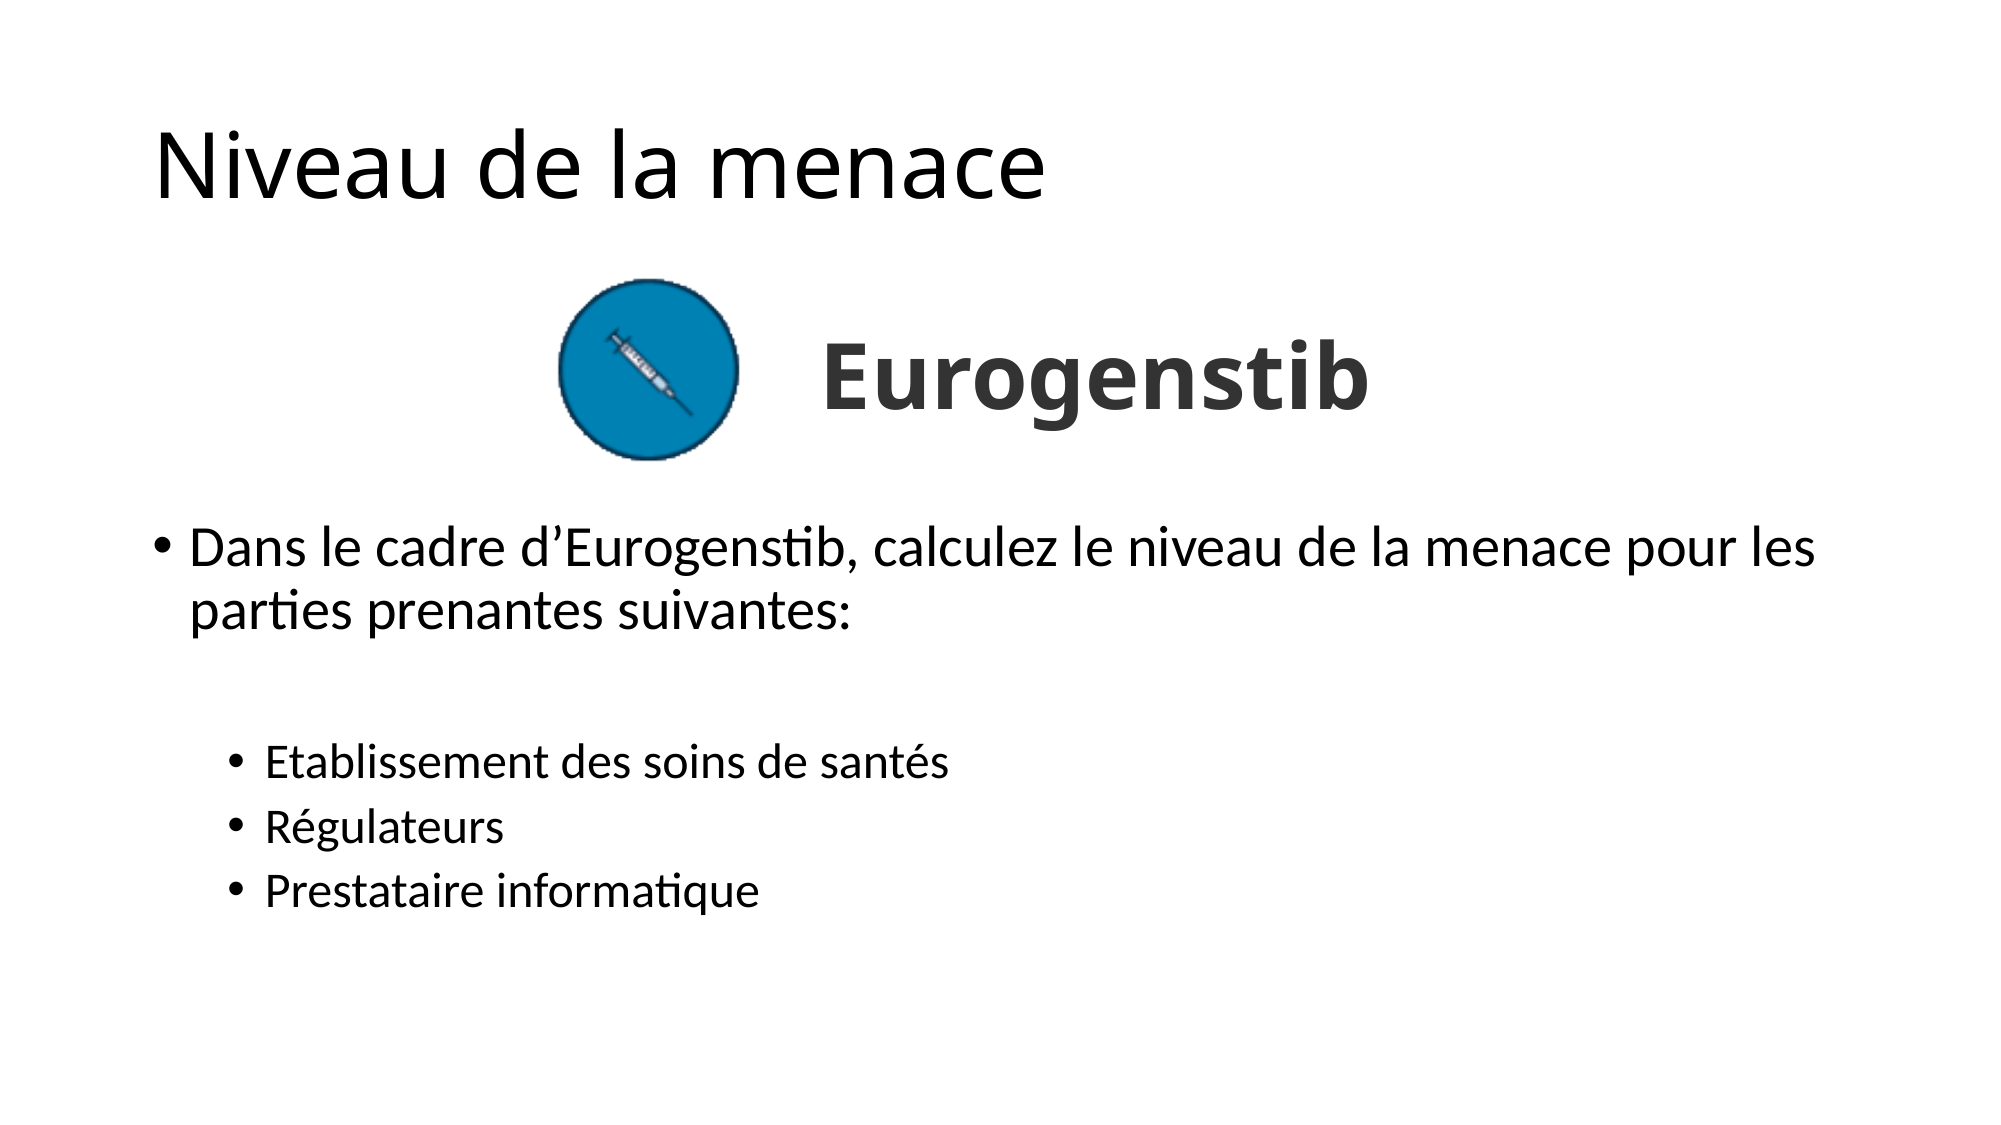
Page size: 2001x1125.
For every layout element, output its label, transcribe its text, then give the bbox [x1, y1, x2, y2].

picture [544, 270, 756, 464]
title Niveau de la menace [137, 59, 1863, 278]
list Dans le cadre d’Eurogenstib, calculez le niveau de la menace pour les parties prenantes suivantes: Etablissement des soins de santés Régulateurs Prestataire informatique [137, 508, 1863, 1014]
text_box Eurogenstib [804, 270, 1417, 489]
